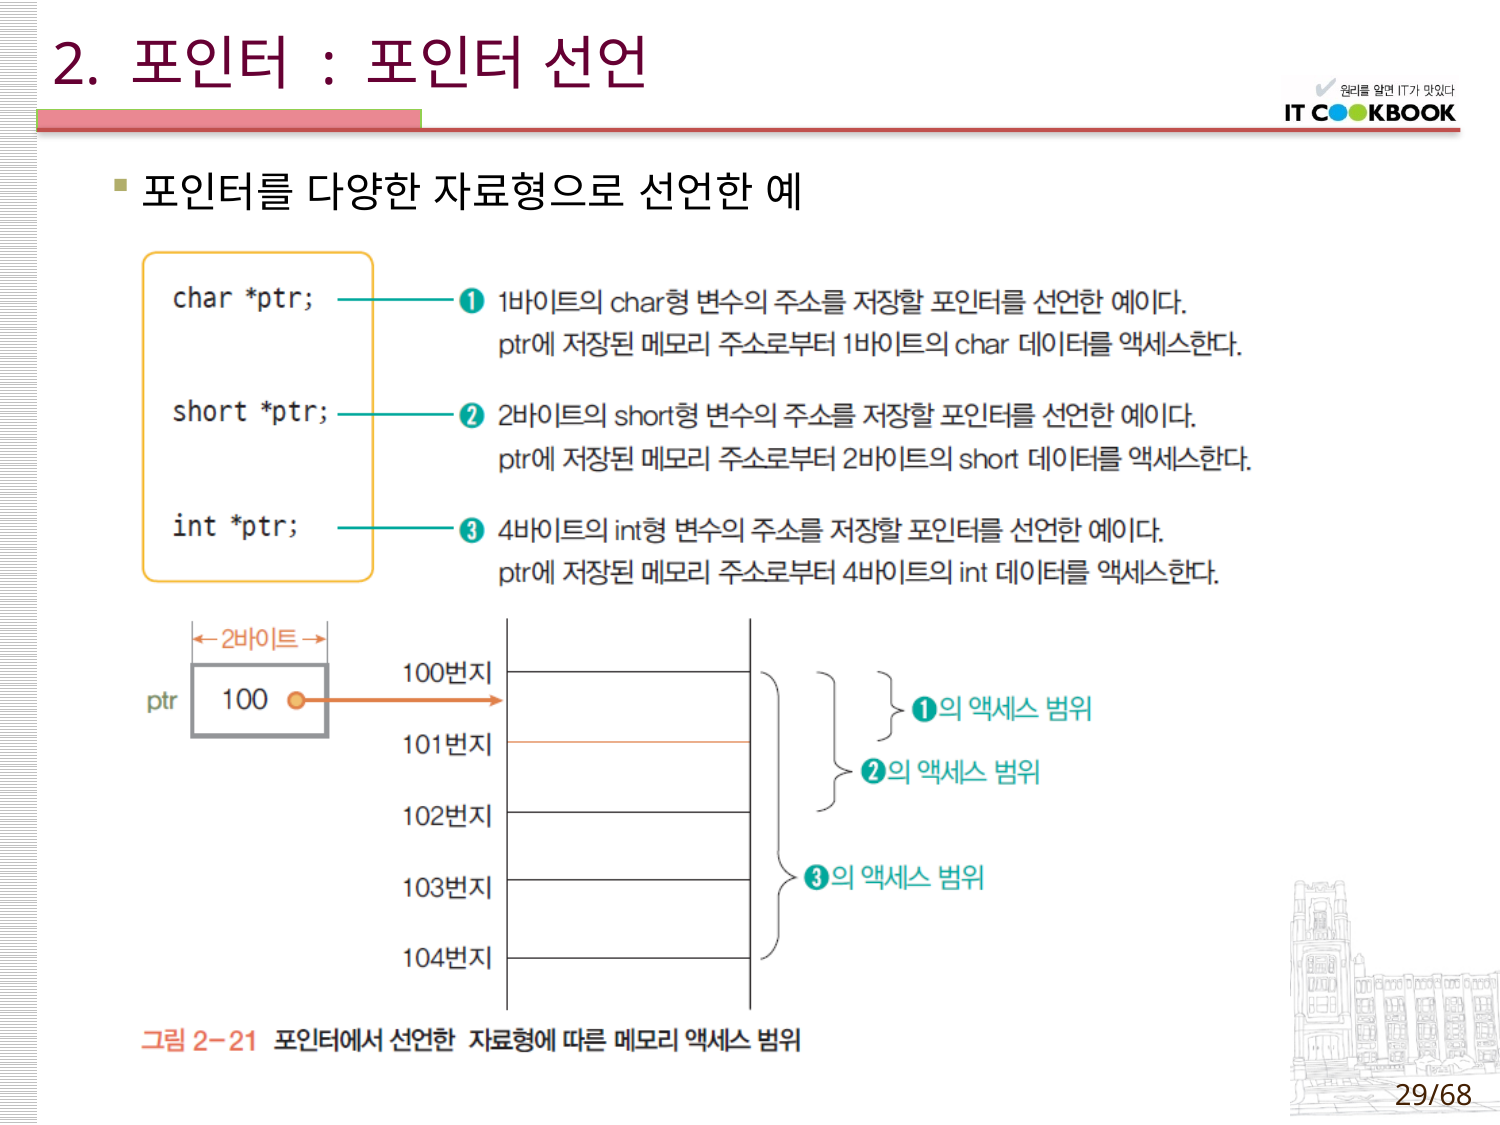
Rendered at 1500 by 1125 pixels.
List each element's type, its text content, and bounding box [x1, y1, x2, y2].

title 2. 포인터 : 포인터 선언 [37, 13, 1278, 109]
picture [135, 243, 1258, 1064]
picture [1459, 1095, 1468, 1103]
picture [1281, 75, 1459, 123]
picture [1461, 1086, 1467, 1093]
picture [1443, 1094, 1452, 1103]
list 포인터를 다양한 자료형으로 선언한 예 [37, 152, 1463, 1091]
picture [1290, 874, 1500, 1125]
